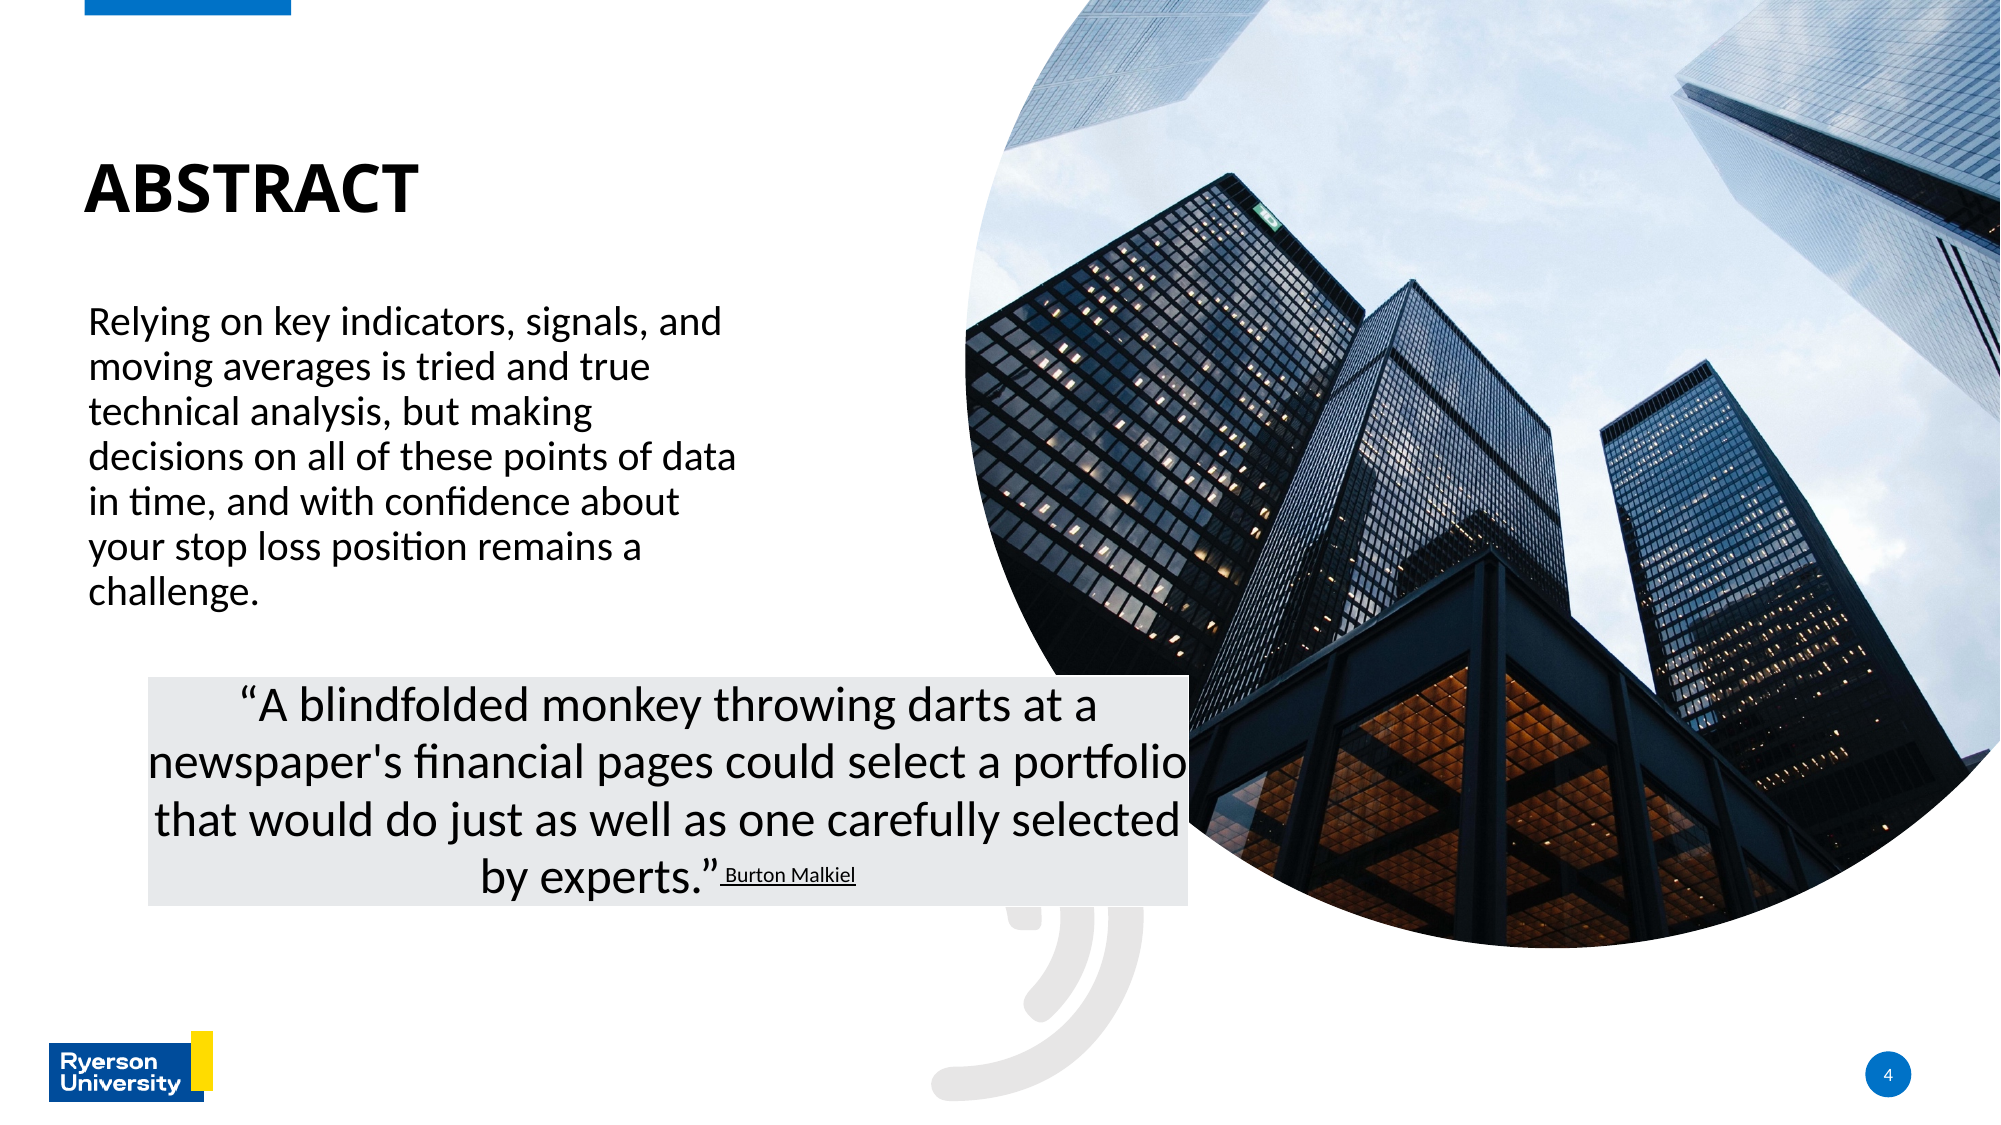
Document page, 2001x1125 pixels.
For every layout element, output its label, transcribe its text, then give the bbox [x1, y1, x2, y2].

table_header “A blindfolded monkey throwing darts at a newspaper's financial pages could select a portfolio that would do just as well as one carefully selected by experts.” Burton Malkiel [148, 677, 965, 906]
title Abstract [84, 81, 895, 300]
list Relying on key indicators, signals, and moving averages is tried and true technical analysis, but making decisions on all of these points of data in time, and with confidence about your stop loss position remains a challenge. [88, 300, 744, 1014]
picture [49, 1031, 213, 1102]
slide_number 4 [1864, 1059, 1913, 1090]
picture [965, 0, 2000, 949]
